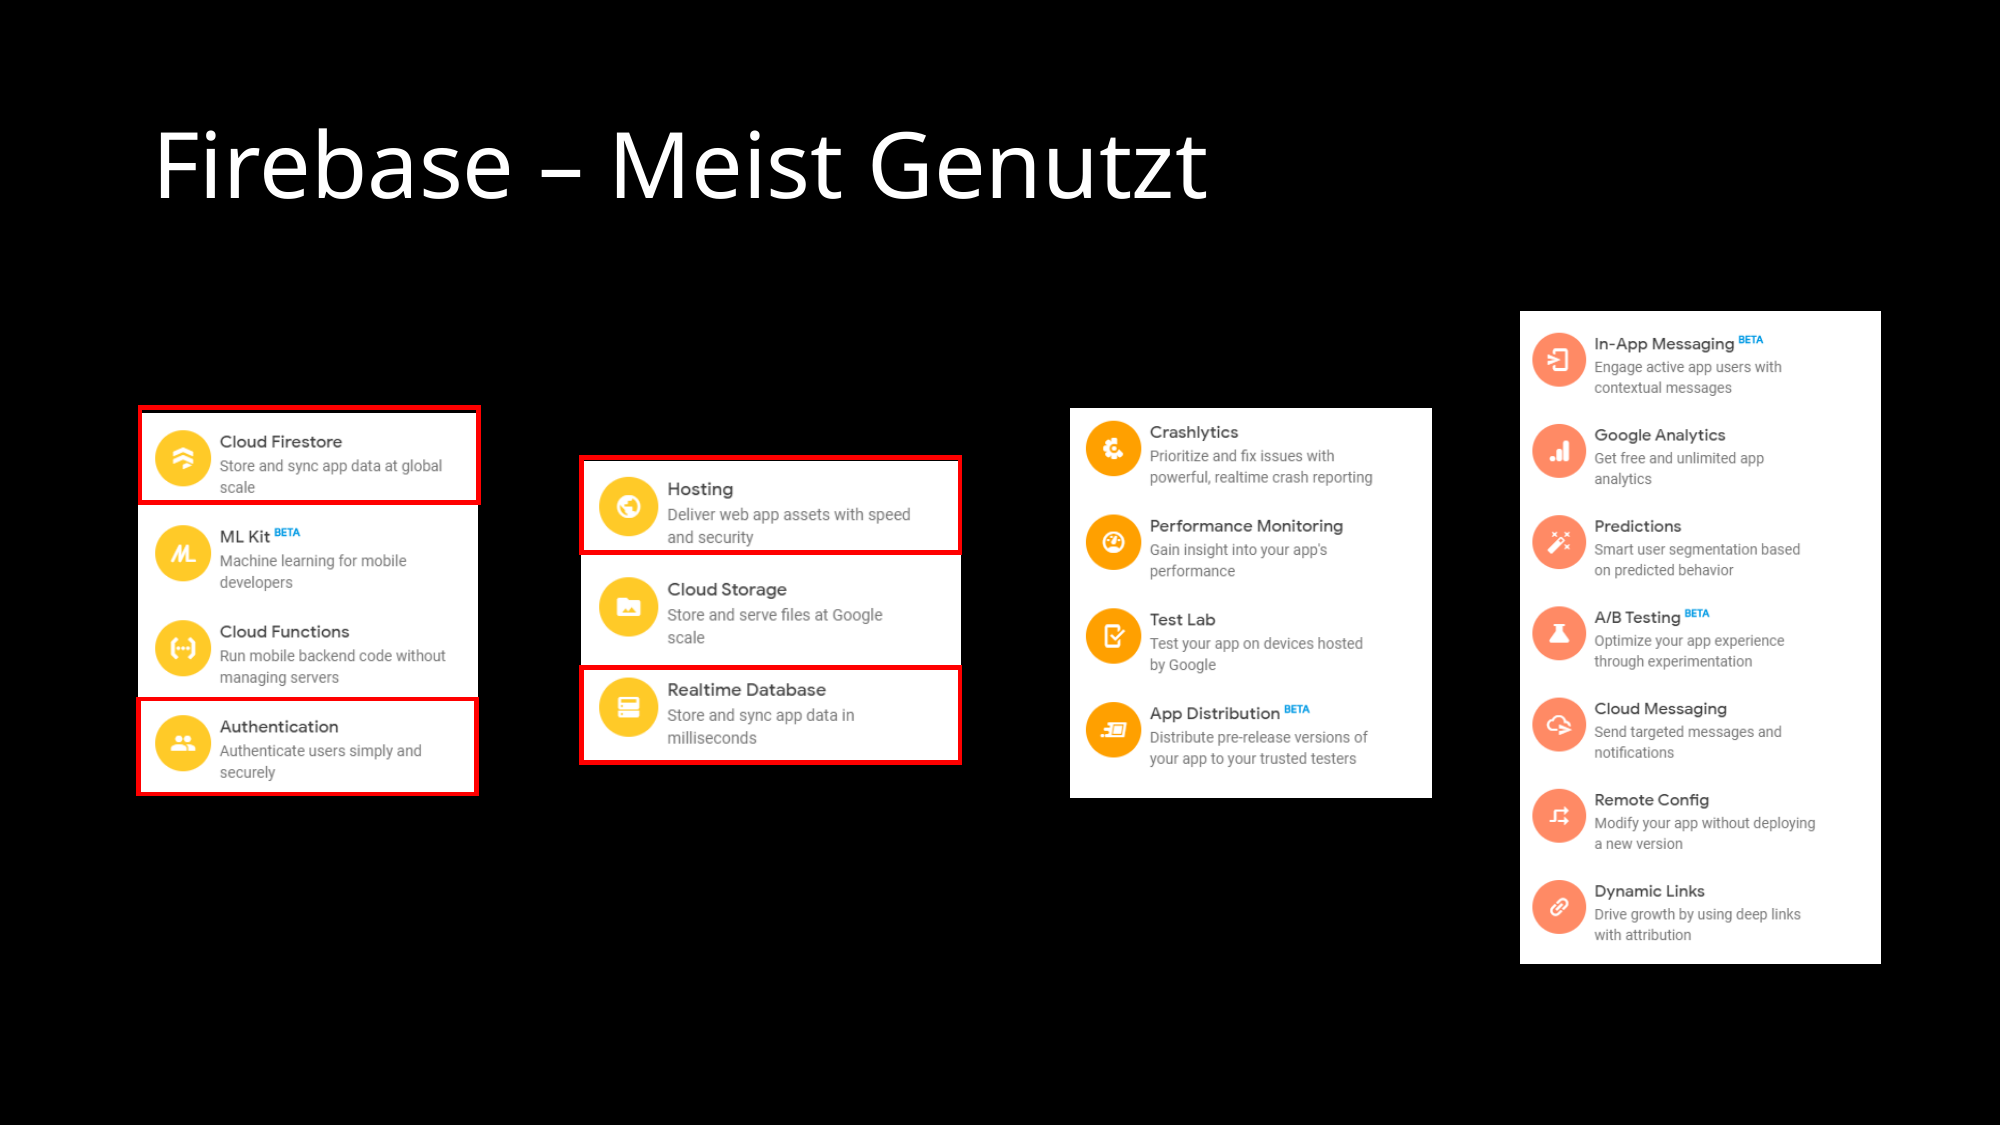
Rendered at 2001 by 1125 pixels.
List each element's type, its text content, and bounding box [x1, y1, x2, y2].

text_box [139, 406, 479, 503]
picture [581, 461, 961, 762]
title Firebase – Meist Genutzt [137, 59, 1863, 278]
picture [1519, 311, 1881, 964]
picture [1070, 408, 1432, 798]
text_box [581, 456, 961, 461]
picture [138, 413, 478, 794]
